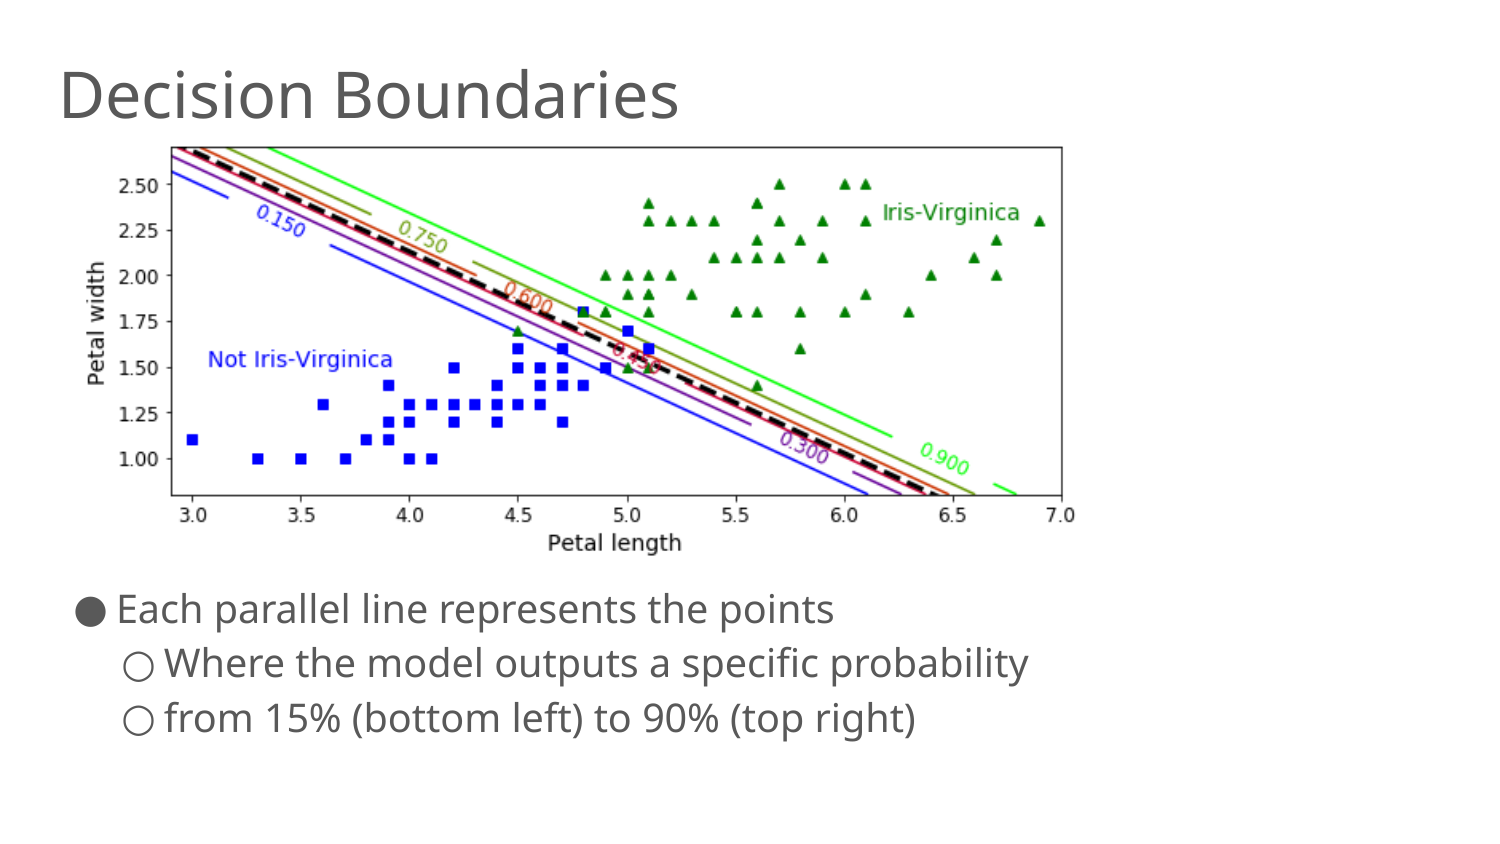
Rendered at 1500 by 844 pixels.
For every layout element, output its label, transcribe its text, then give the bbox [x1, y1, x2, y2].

text_box Each parallel line represents the points Where the model outputs a specific probability from 15% (bottom left) to 90% (top right) [58, 566, 1442, 795]
text_box Decision Boundaries [58, 36, 1442, 138]
picture [77, 131, 1087, 568]
